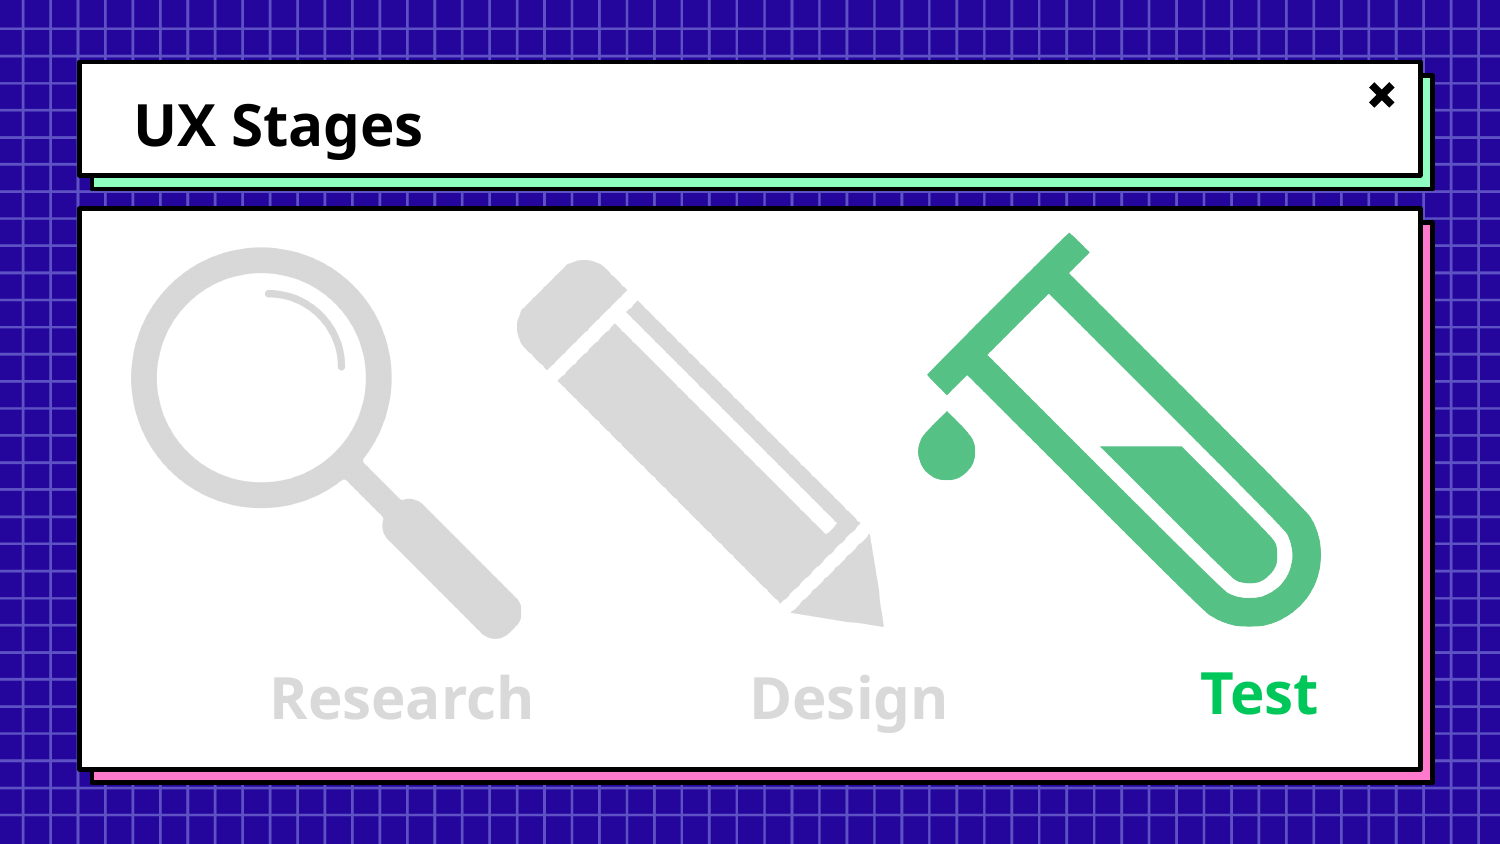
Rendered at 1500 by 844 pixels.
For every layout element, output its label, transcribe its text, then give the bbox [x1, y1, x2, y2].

text_box Test [1185, 649, 1334, 735]
picture [0, 0, 1500, 844]
title UX Stages [118, 72, 1382, 167]
text_box Design [734, 654, 964, 739]
text_box Research [254, 663, 550, 739]
